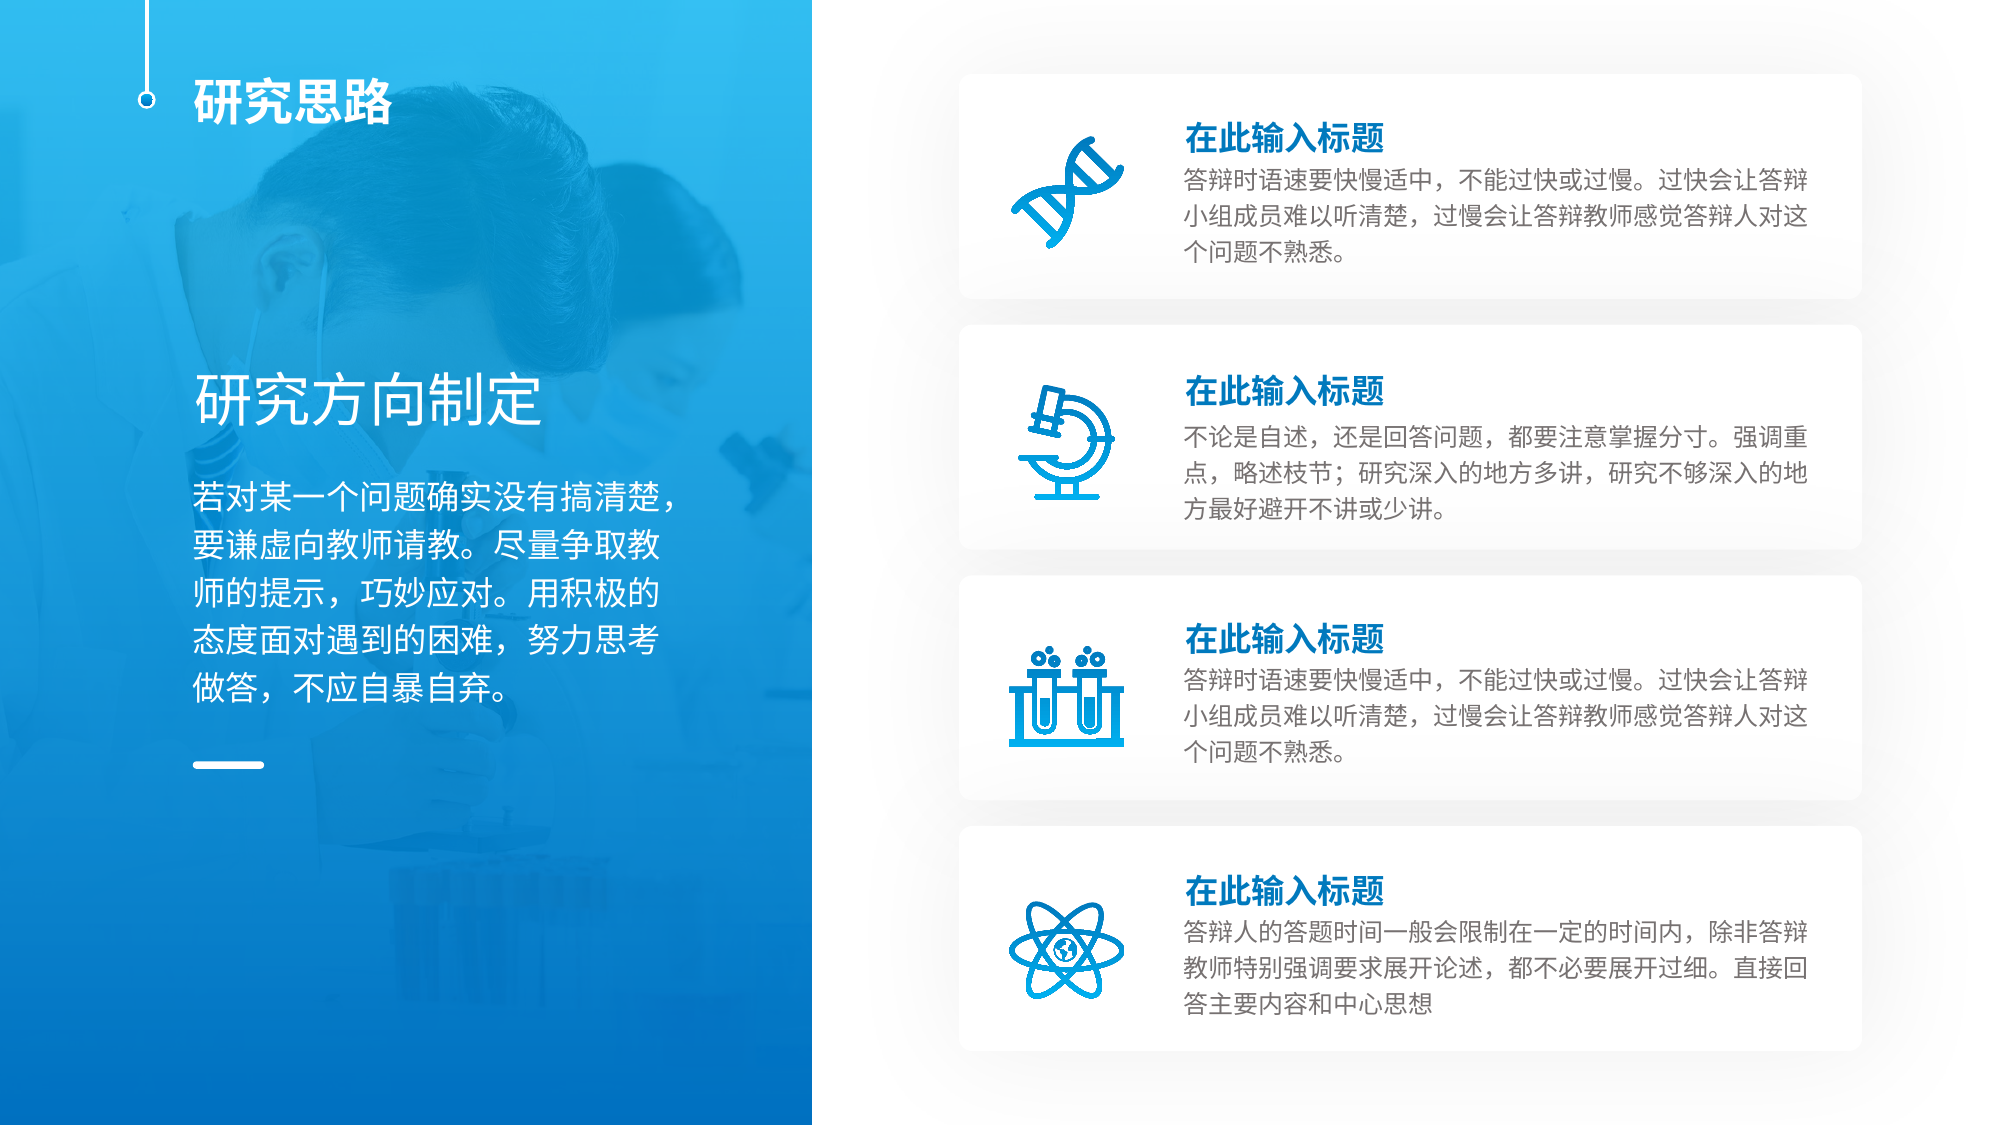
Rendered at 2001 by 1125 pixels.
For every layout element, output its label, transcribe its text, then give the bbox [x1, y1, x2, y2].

text_box 在此输入标题 [1170, 602, 1400, 666]
text_box [1009, 901, 1125, 999]
text_box [957, 824, 1864, 1053]
text_box [1075, 654, 1088, 667]
text_box 答辩时语速要快慢适中，不能过快或过慢。过快会让答辩小组成员难以听清楚，过慢会让答辩教师感觉答辩人对这个问题不熟悉。 [1168, 650, 1826, 774]
text_box 在此输入标题 [1170, 354, 1400, 418]
text_box 答辩时语速要快慢适中，不能过快或过慢。过快会让答辩小组成员难以听清楚，过慢会让答辩教师感觉答辩人对这个问题不熟悉。 [1168, 150, 1826, 274]
text_box [957, 323, 1864, 551]
text_box [1011, 136, 1124, 249]
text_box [177, 356, 676, 769]
text_box [957, 574, 1864, 802]
text_box 答辩人的答题时间一般会限制在一定的时间内，除非答辩教师特别强调要求展开论述，都不必要展开过细。直接回答主要内容和中心思想 [1168, 902, 1849, 1026]
text_box [1018, 384, 1116, 500]
text_box 不论是自述，还是回答问题，都要注意掌握分寸。强调重点，略述枝节；研究深入的地方多讲，研究不够深入的地方最好避开不讲或少讲。 [1168, 407, 1826, 531]
text_box [1009, 669, 1125, 748]
text_box [957, 72, 1864, 301]
text_box 在此输入标题 [1170, 102, 1400, 165]
text_box [1031, 645, 1061, 668]
text_box [1083, 646, 1106, 667]
text_box 在此输入标题 [1170, 855, 1400, 918]
picture [0, 0, 812, 1125]
